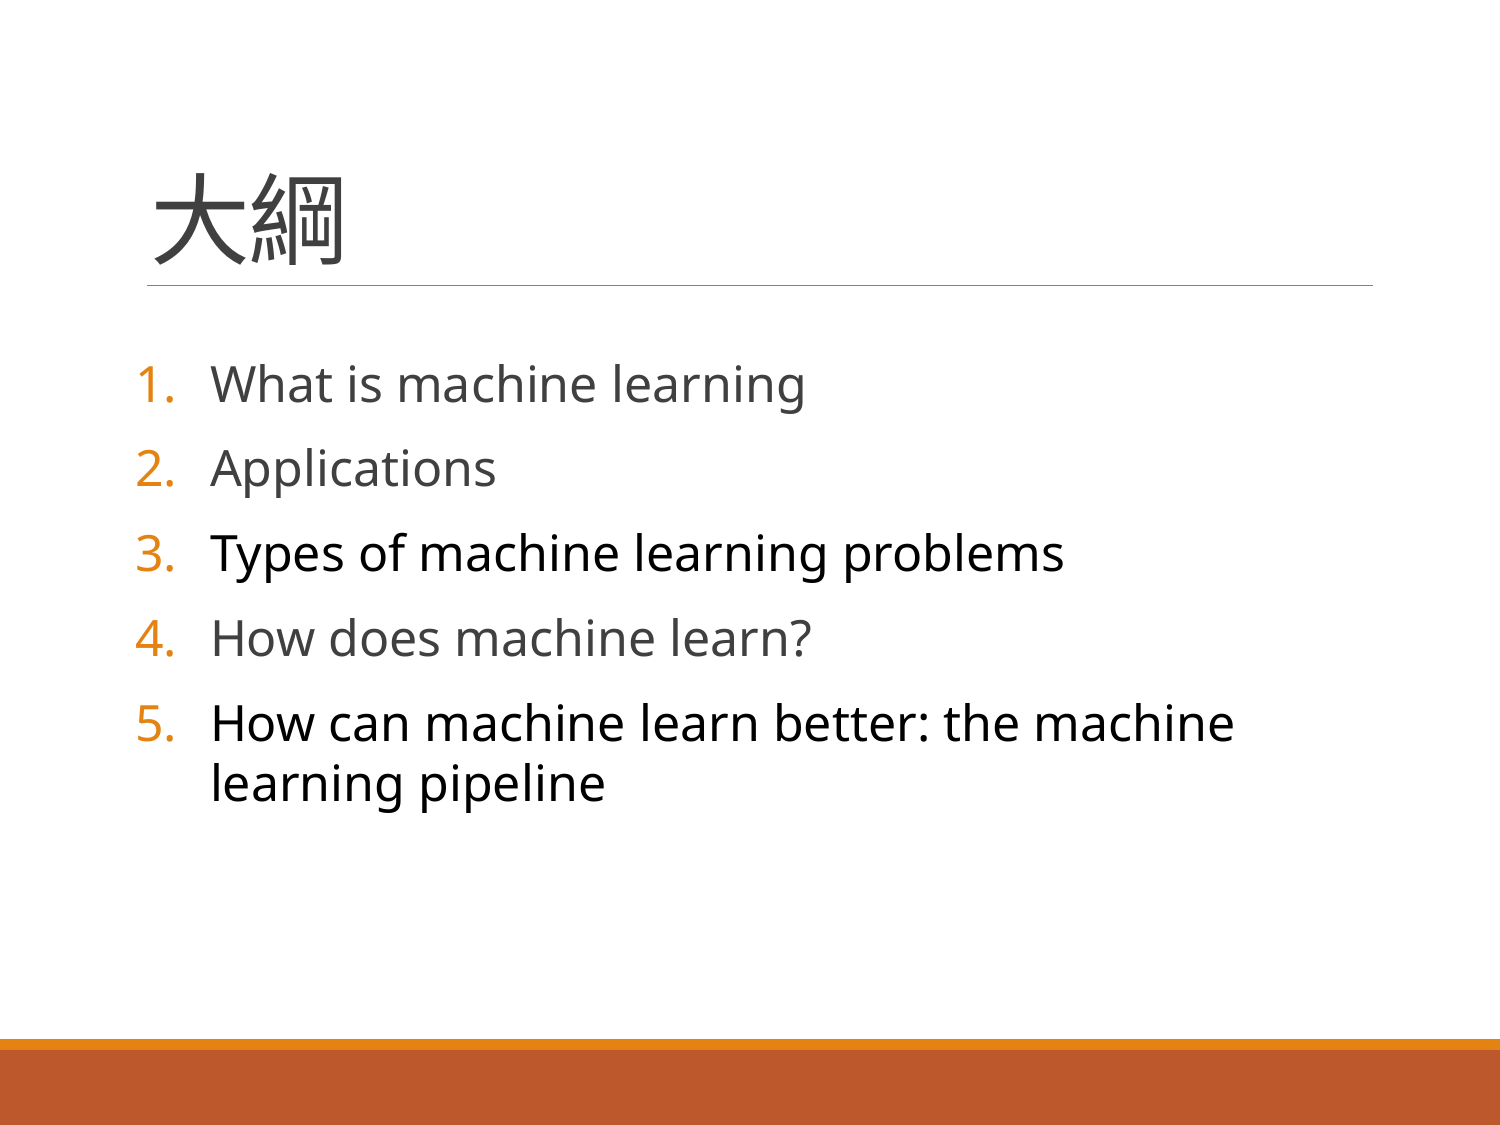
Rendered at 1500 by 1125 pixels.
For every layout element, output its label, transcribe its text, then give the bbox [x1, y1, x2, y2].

title 大綱 [135, 47, 1373, 285]
list What is machine learning Applications Types of machine learning problems How does machine learn? How can machine learn better: the machine learning pipeline [135, 344, 1373, 1005]
